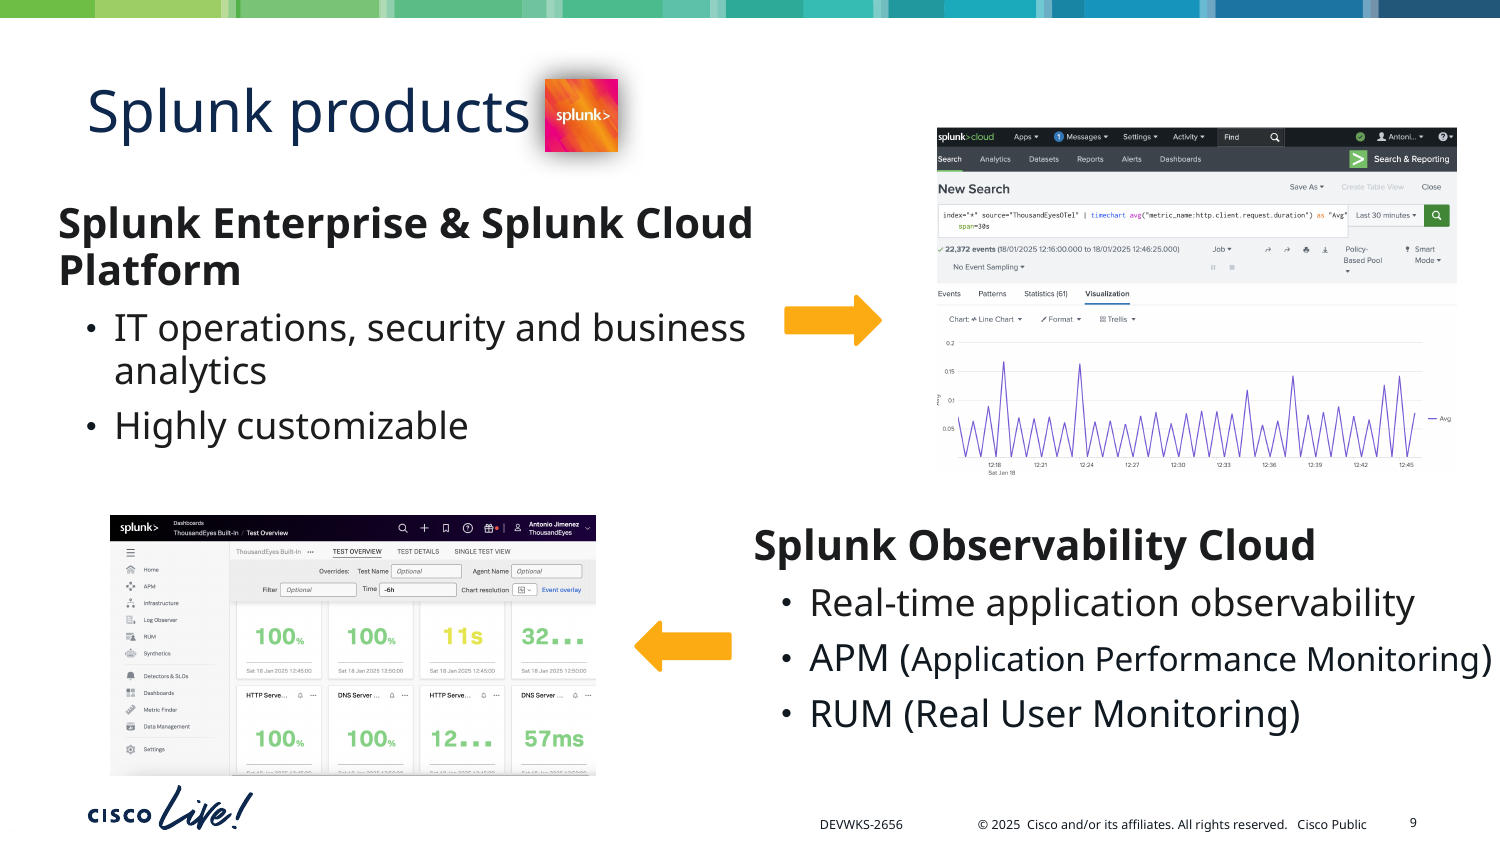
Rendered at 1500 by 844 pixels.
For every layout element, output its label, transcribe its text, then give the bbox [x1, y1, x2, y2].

text_box [784, 294, 882, 346]
list Splunk Enterprise & Splunk Cloud Platform IT operations, security and business analytics Highly customizable [43, 192, 899, 386]
picture [110, 514, 596, 777]
text_box Splunk Observability Cloud Real-time application observability APM (Application Performance Monitoring) RUM (Real User Monitoring) [738, 515, 1500, 762]
picture [0, 0, 1500, 18]
picture [545, 79, 618, 152]
text_box [634, 620, 732, 672]
title Splunk products [72, 31, 1428, 152]
footer DEVWKS-2656 [809, 811, 982, 838]
slide_number 9 [1373, 800, 1432, 844]
picture [937, 127, 1457, 478]
